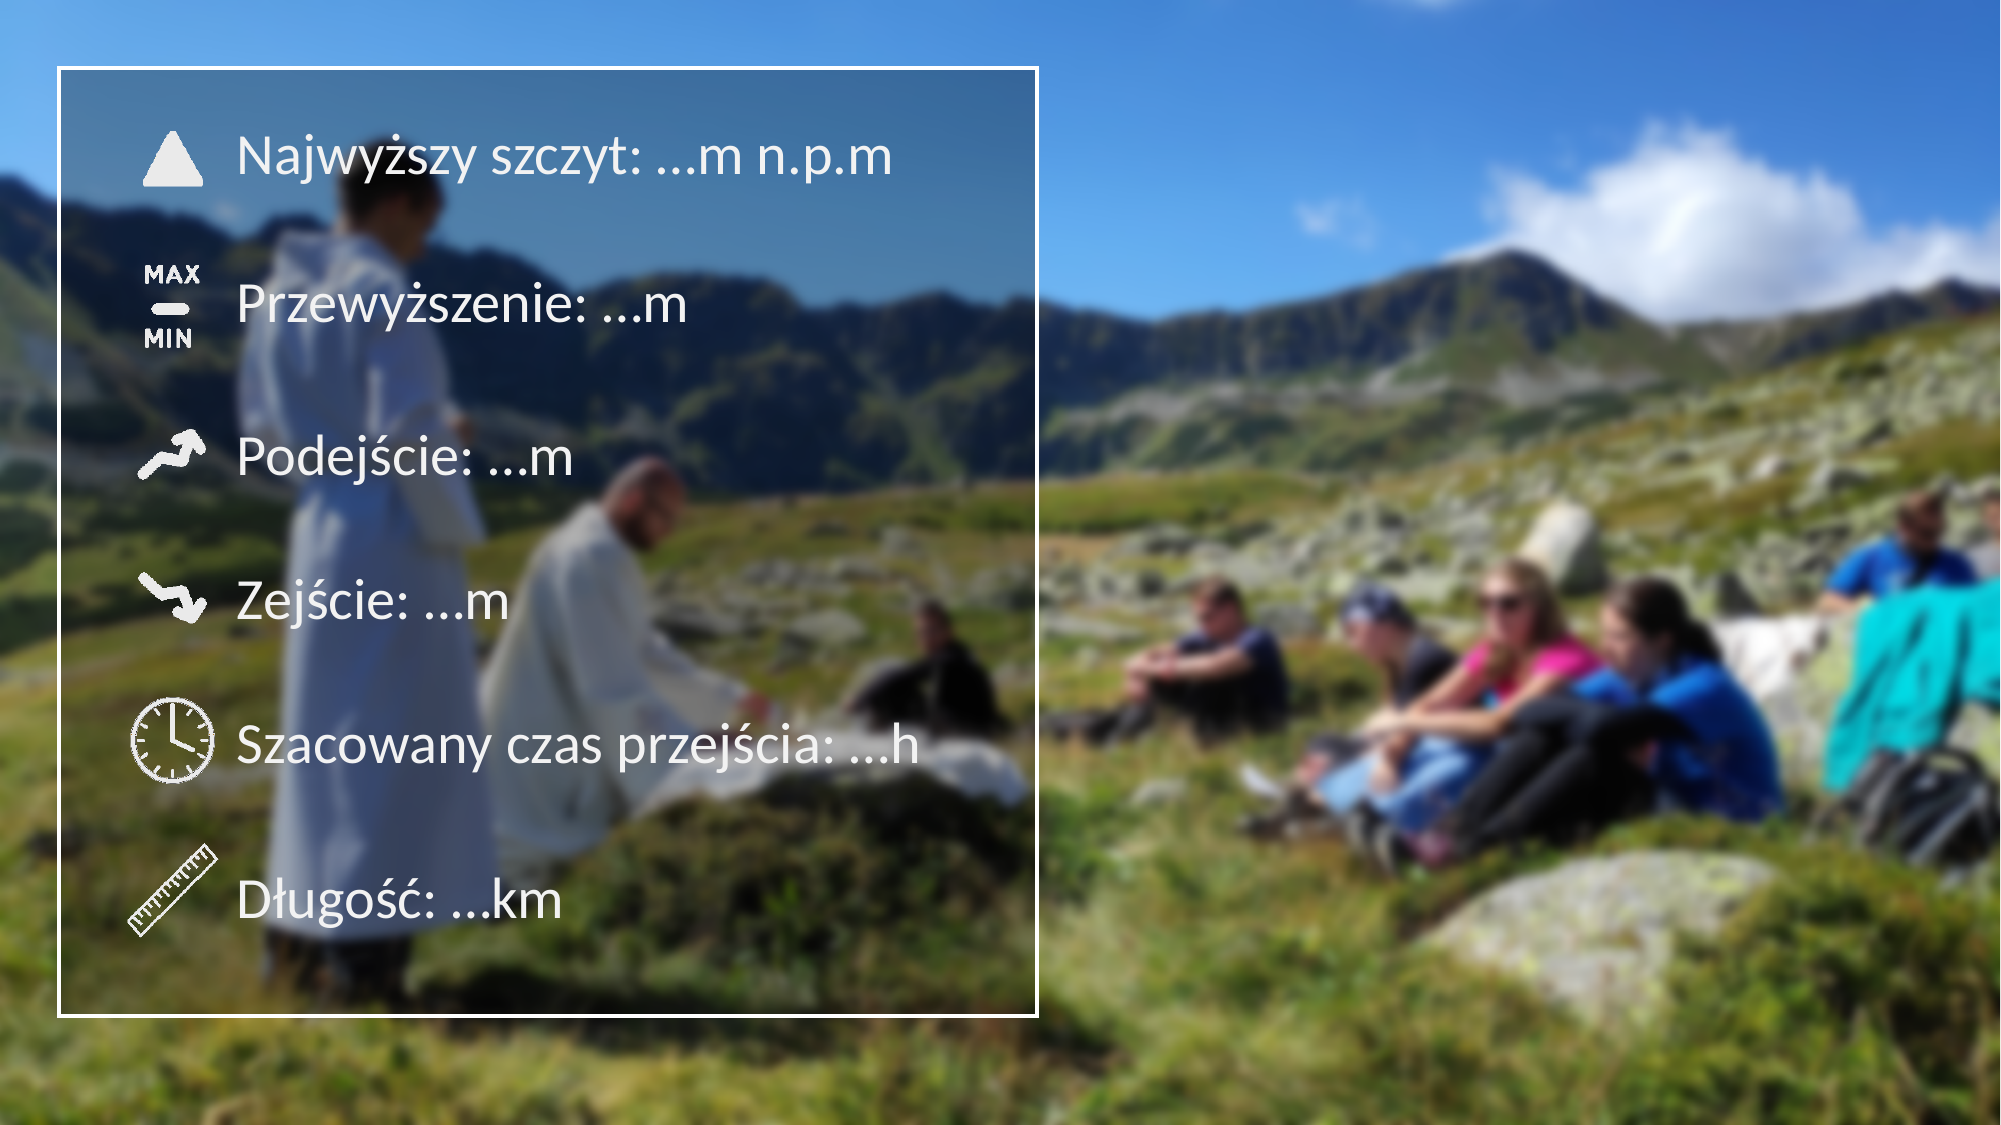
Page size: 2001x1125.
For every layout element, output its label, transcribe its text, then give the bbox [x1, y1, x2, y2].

text_box Najwyższy szczyt: …m n.p.m [221, 108, 1022, 195]
text_box Zejście: …m [222, 553, 1106, 640]
text_box Długość: …km [222, 852, 1106, 939]
text_box [58, 67, 1038, 1017]
text_box Przewyższenie: …m [222, 256, 1106, 343]
text_box Szacowany czas przejścia: …h [222, 698, 1106, 784]
picture [0, 0, 2001, 1125]
text_box Podejście: …m [222, 409, 1106, 496]
